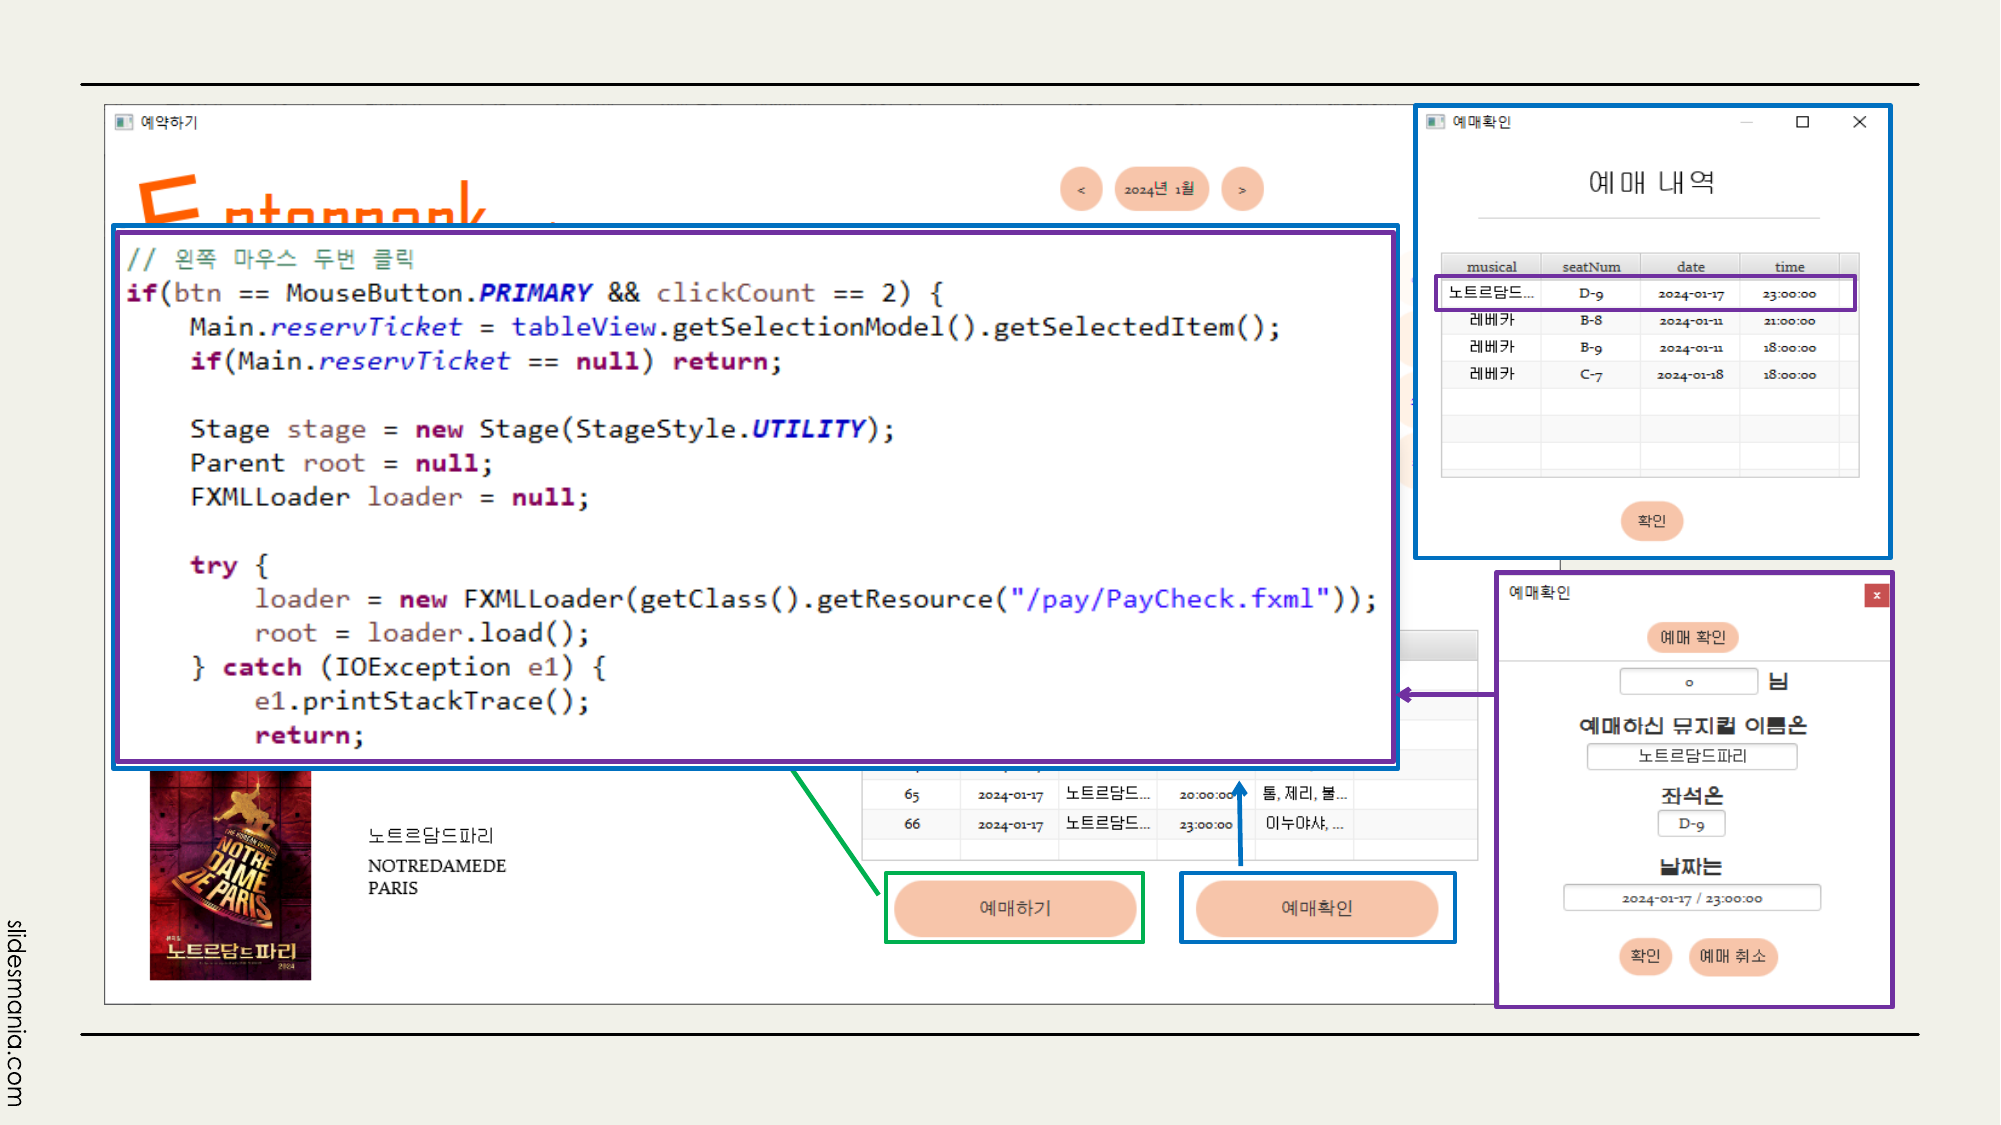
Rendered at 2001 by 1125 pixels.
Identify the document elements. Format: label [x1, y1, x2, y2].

text_box [115, 227, 1396, 237]
text_box [119, 234, 1500, 760]
picture [103, 104, 1891, 1005]
text_box [115, 764, 1396, 867]
text_box [123, 875, 879, 896]
